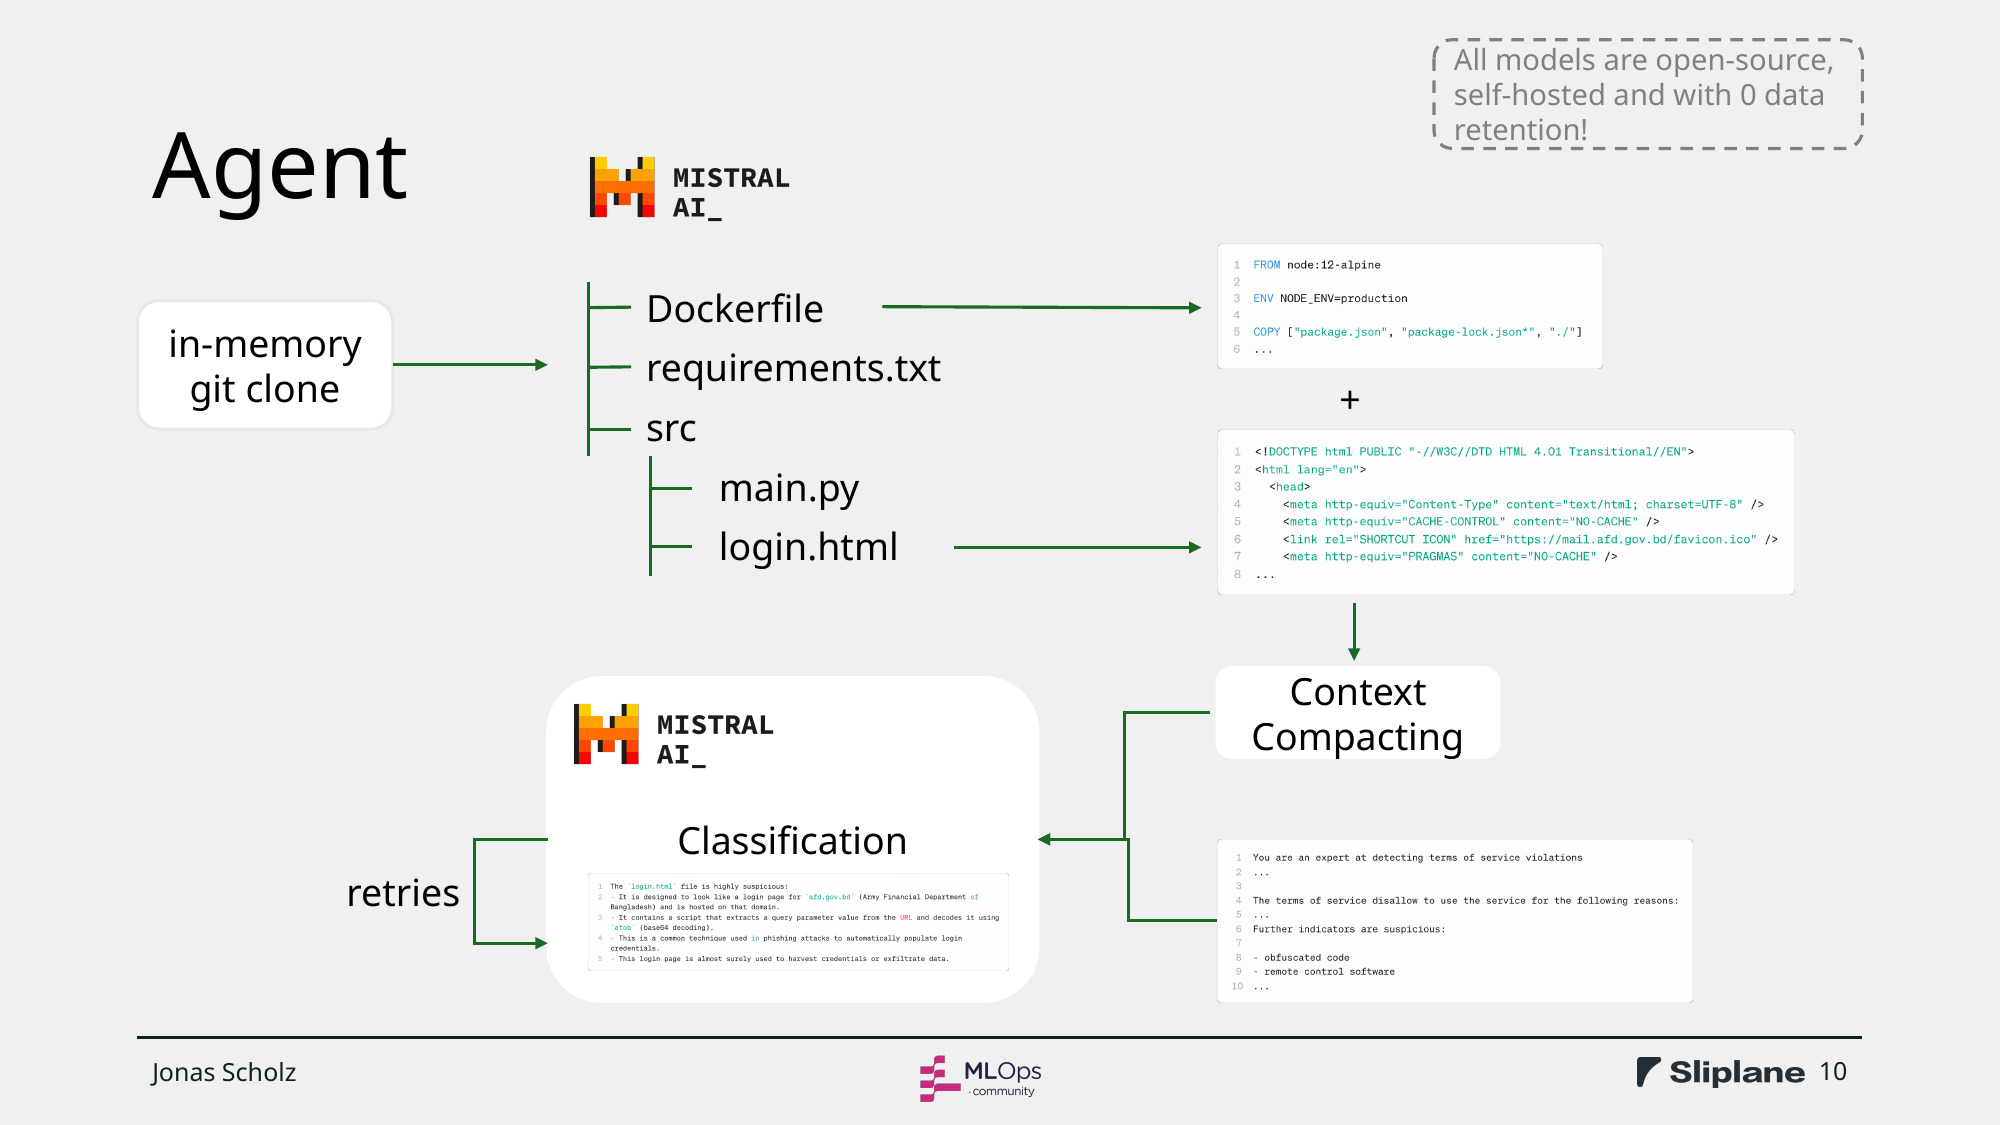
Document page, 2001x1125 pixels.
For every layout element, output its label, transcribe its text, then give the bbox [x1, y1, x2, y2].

text_box All models are open-source, self-hosted and with 0 data retention! [1432, 38, 1864, 151]
text_box Jonas Scholz [1051, 1048, 1815, 1094]
picture [1216, 428, 1795, 595]
picture [588, 872, 1009, 972]
text_box Context Compacting [1215, 666, 1501, 759]
text_box requirements.txt [631, 336, 1175, 396]
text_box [473, 838, 549, 942]
picture [1636, 1056, 1806, 1089]
text_box Dockerfile [631, 277, 1175, 336]
text_box src [631, 396, 1175, 457]
picture [1216, 838, 1694, 1003]
text_box main.py [704, 456, 1216, 515]
text_box Jonas Scholz [137, 1048, 910, 1094]
text_box login.html [704, 515, 1216, 576]
text_box + [1324, 370, 1392, 428]
picture [588, 155, 792, 224]
text_box in-memory git clone [135, 298, 395, 431]
picture [910, 1043, 1051, 1115]
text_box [1037, 838, 1218, 922]
text_box retries [331, 861, 473, 922]
slide_number 10 [1412, 1042, 1863, 1103]
picture [571, 701, 775, 770]
text_box Classification [546, 676, 1040, 1003]
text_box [1037, 712, 1211, 838]
title Agent [137, 59, 1863, 278]
picture [1216, 243, 1603, 370]
